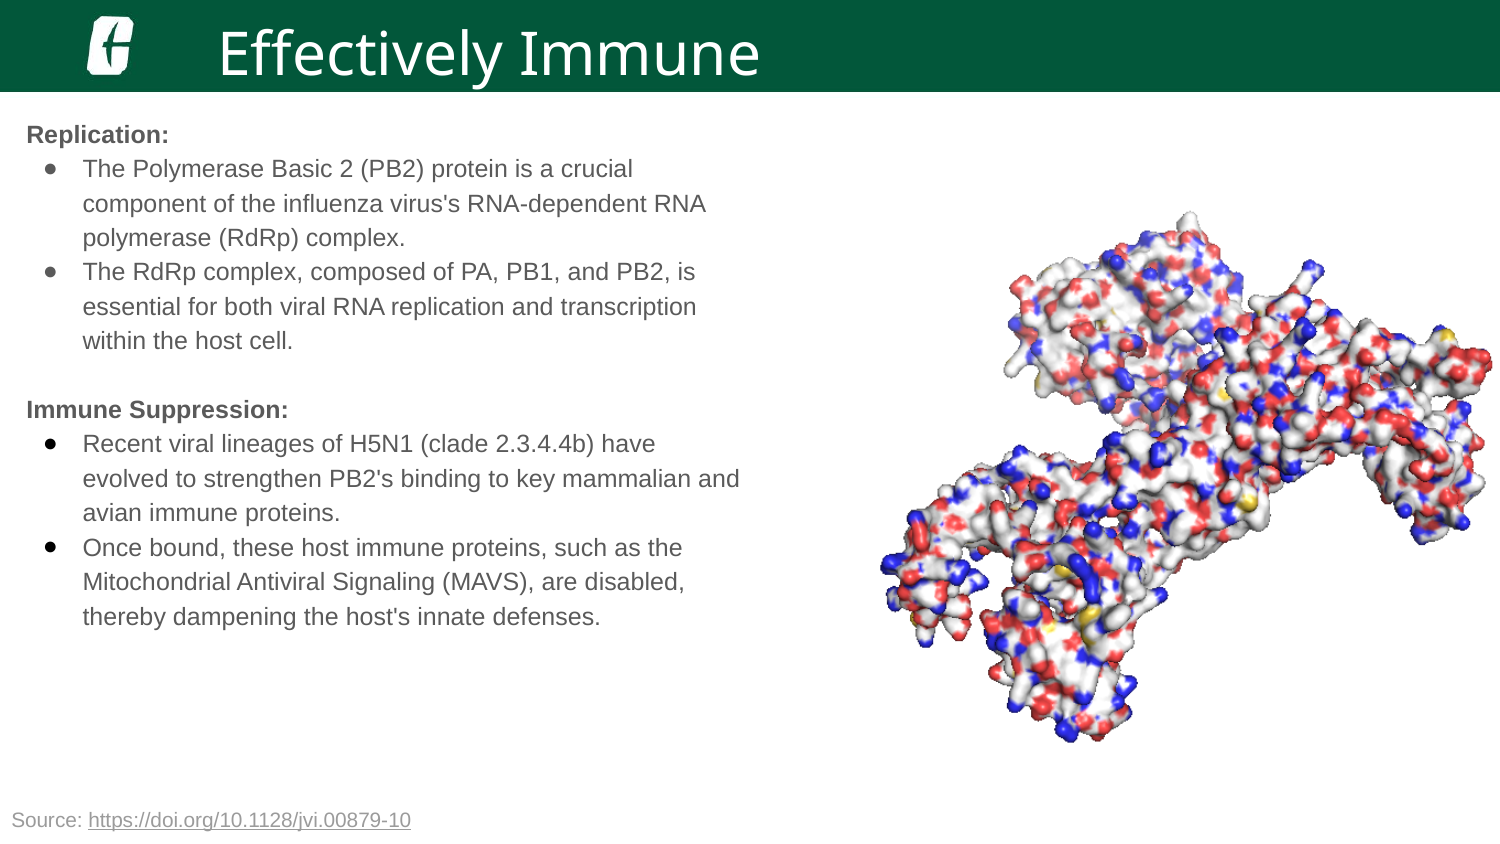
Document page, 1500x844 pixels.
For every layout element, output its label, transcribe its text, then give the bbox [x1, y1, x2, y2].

text_box Source: https://doi.org/10.1128/jvi.00879-10 [0, 795, 470, 844]
text_box Effectively Immune [205, 17, 987, 94]
picture [0, 0, 1500, 844]
text_box Replication: The Polymerase Basic 2 (PB2) protein is a crucial component of the influenza virus's RNA-dependent RNA polymerase (RdRp) complex. The RdRp complex, composed of PA, PB1, and PB2, is essential for both viral RNA replication and transcription within the host cell. Immune Suppression: Recent viral lineages of H5N1 (clade 2.3.4.4b) have evolved to strengthen PB2's binding to key mammalian and avian immune proteins. Once bound, these host immune proteins, such as the Mitochondrial Antiviral Signaling (MAVS), are disabled, thereby dampening the host's innate defenses. [15, 102, 759, 642]
